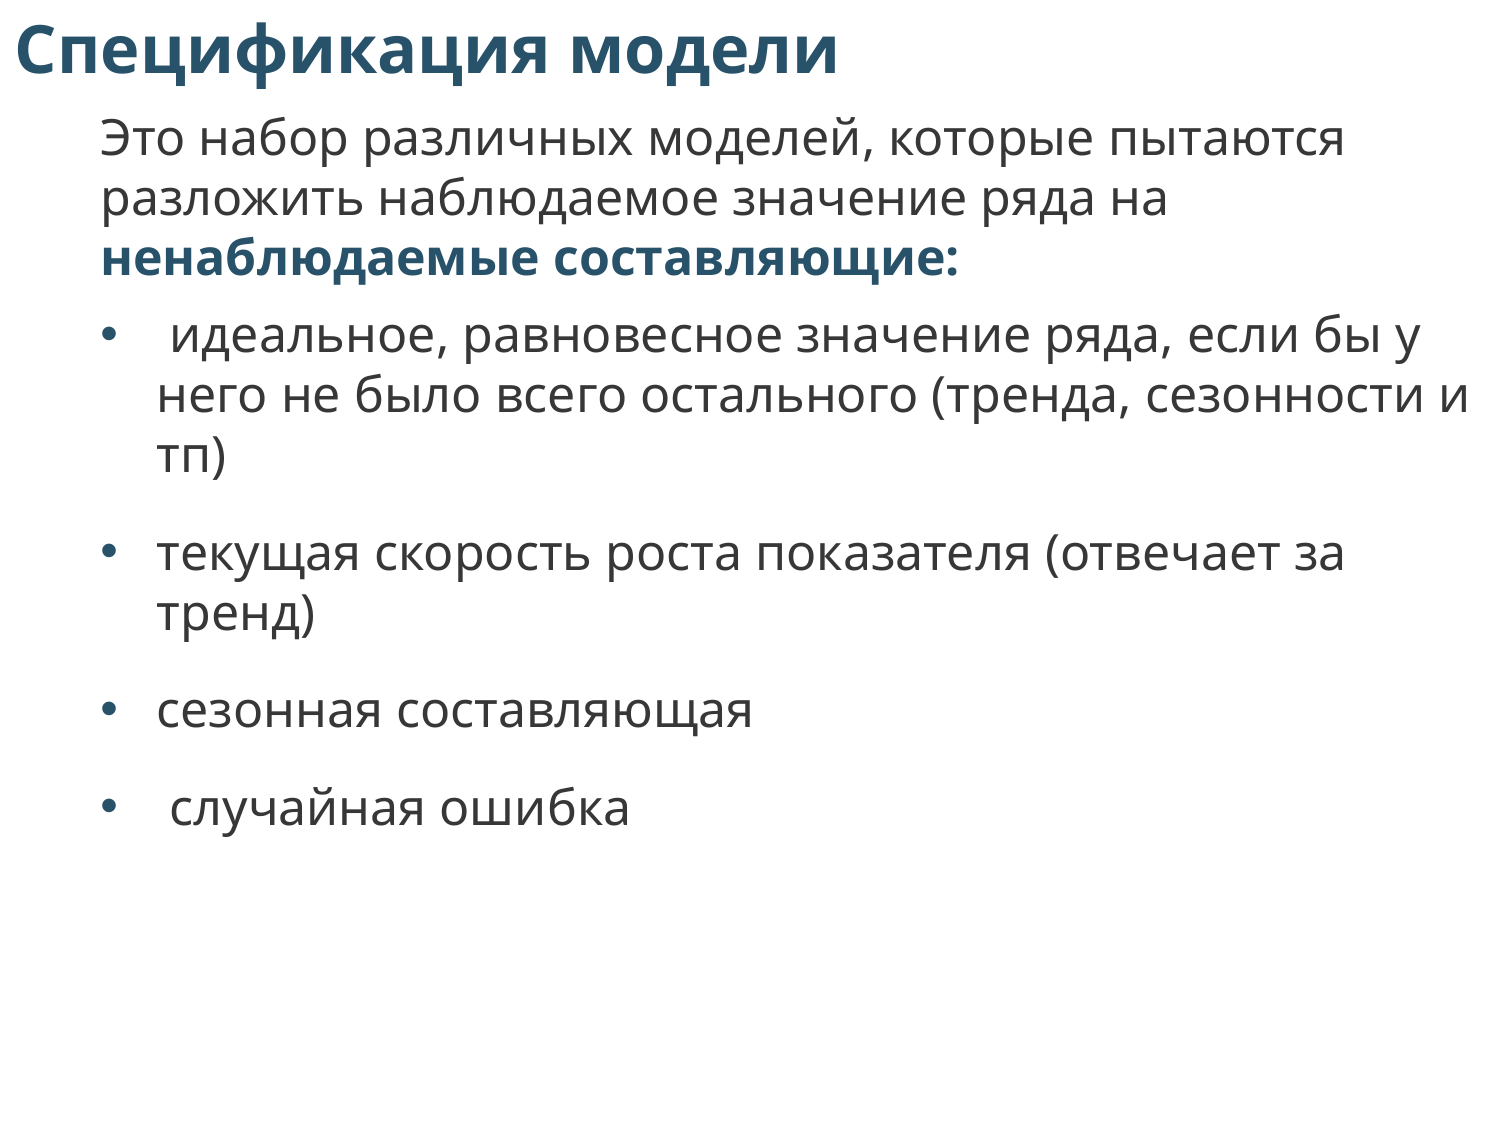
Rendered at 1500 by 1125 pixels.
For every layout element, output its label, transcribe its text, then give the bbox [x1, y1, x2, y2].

text_box Спецификация модели [0, 0, 1500, 96]
